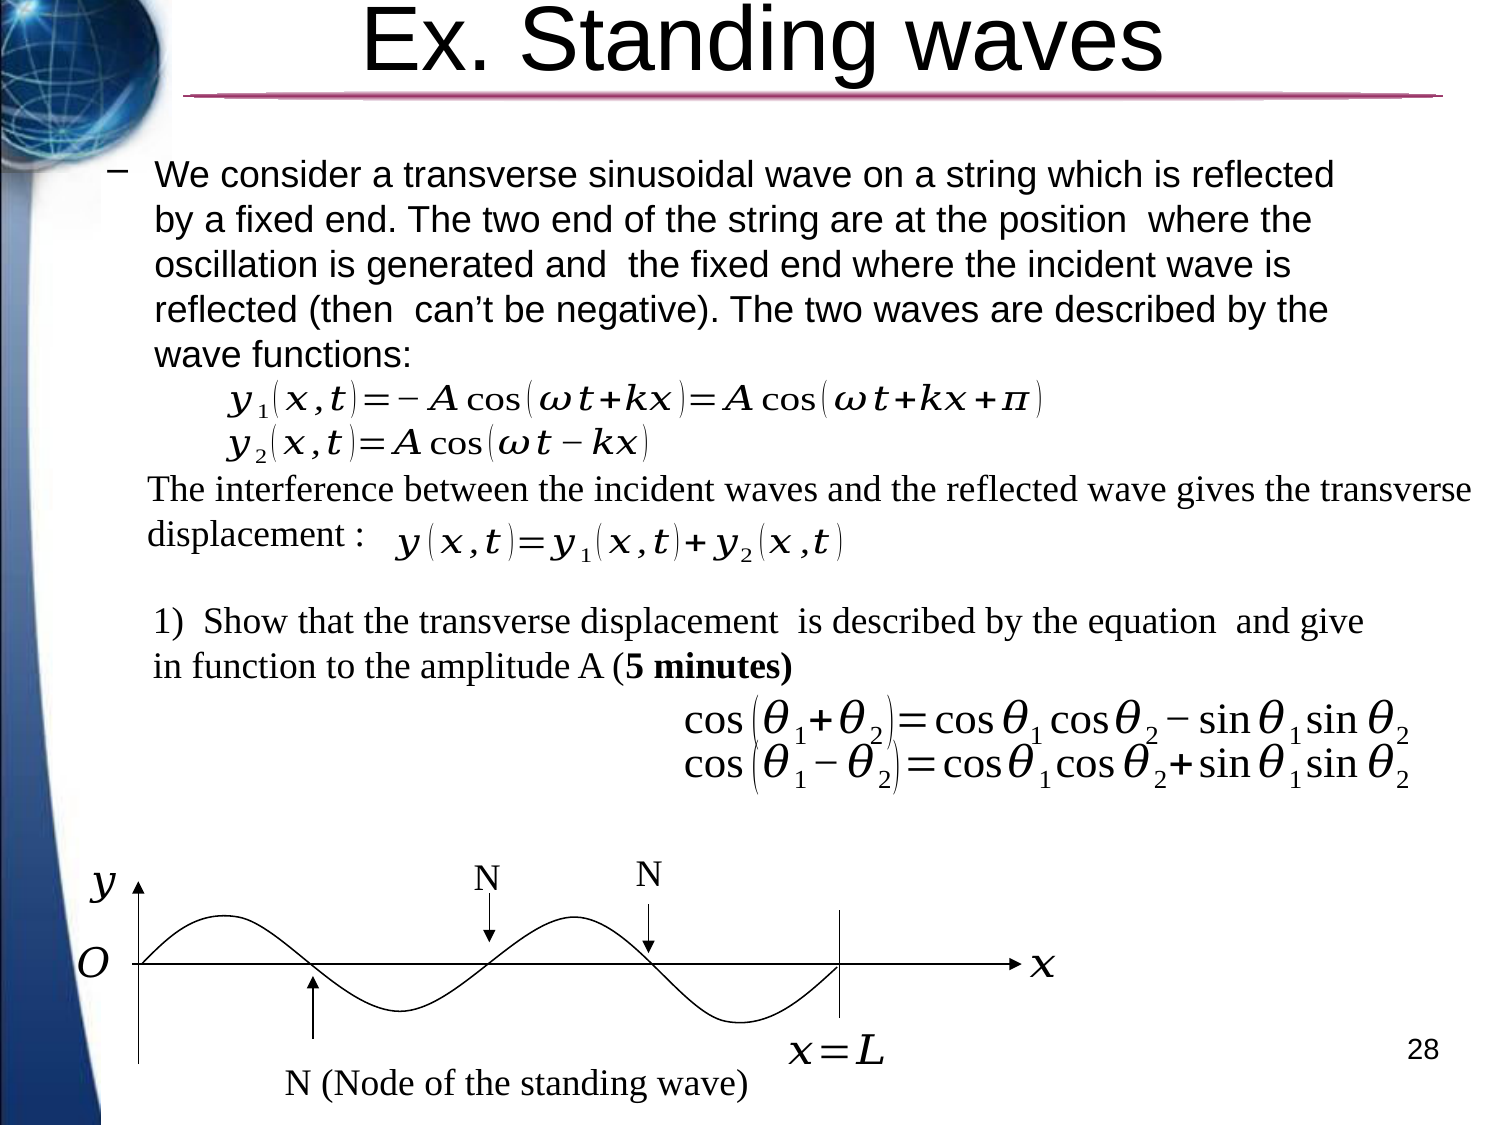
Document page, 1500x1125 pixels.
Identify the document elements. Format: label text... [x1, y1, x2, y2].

text_box [661, 973, 831, 1023]
text_box N [620, 841, 678, 901]
slide_number 28 [1104, 1022, 1455, 1092]
text_box N [458, 845, 516, 905]
text_box [321, 973, 477, 1012]
title Ex. Standing waves [88, 0, 1439, 160]
picture [0, 0, 172, 1125]
text_box The interference between the incident waves and the reflected wave gives the transverse displacement : [132, 456, 1500, 562]
picture [82, 949, 101, 975]
text_box [489, 917, 651, 963]
text_box [144, 915, 310, 963]
text_box N (Node of the standing wave) [269, 1050, 764, 1111]
